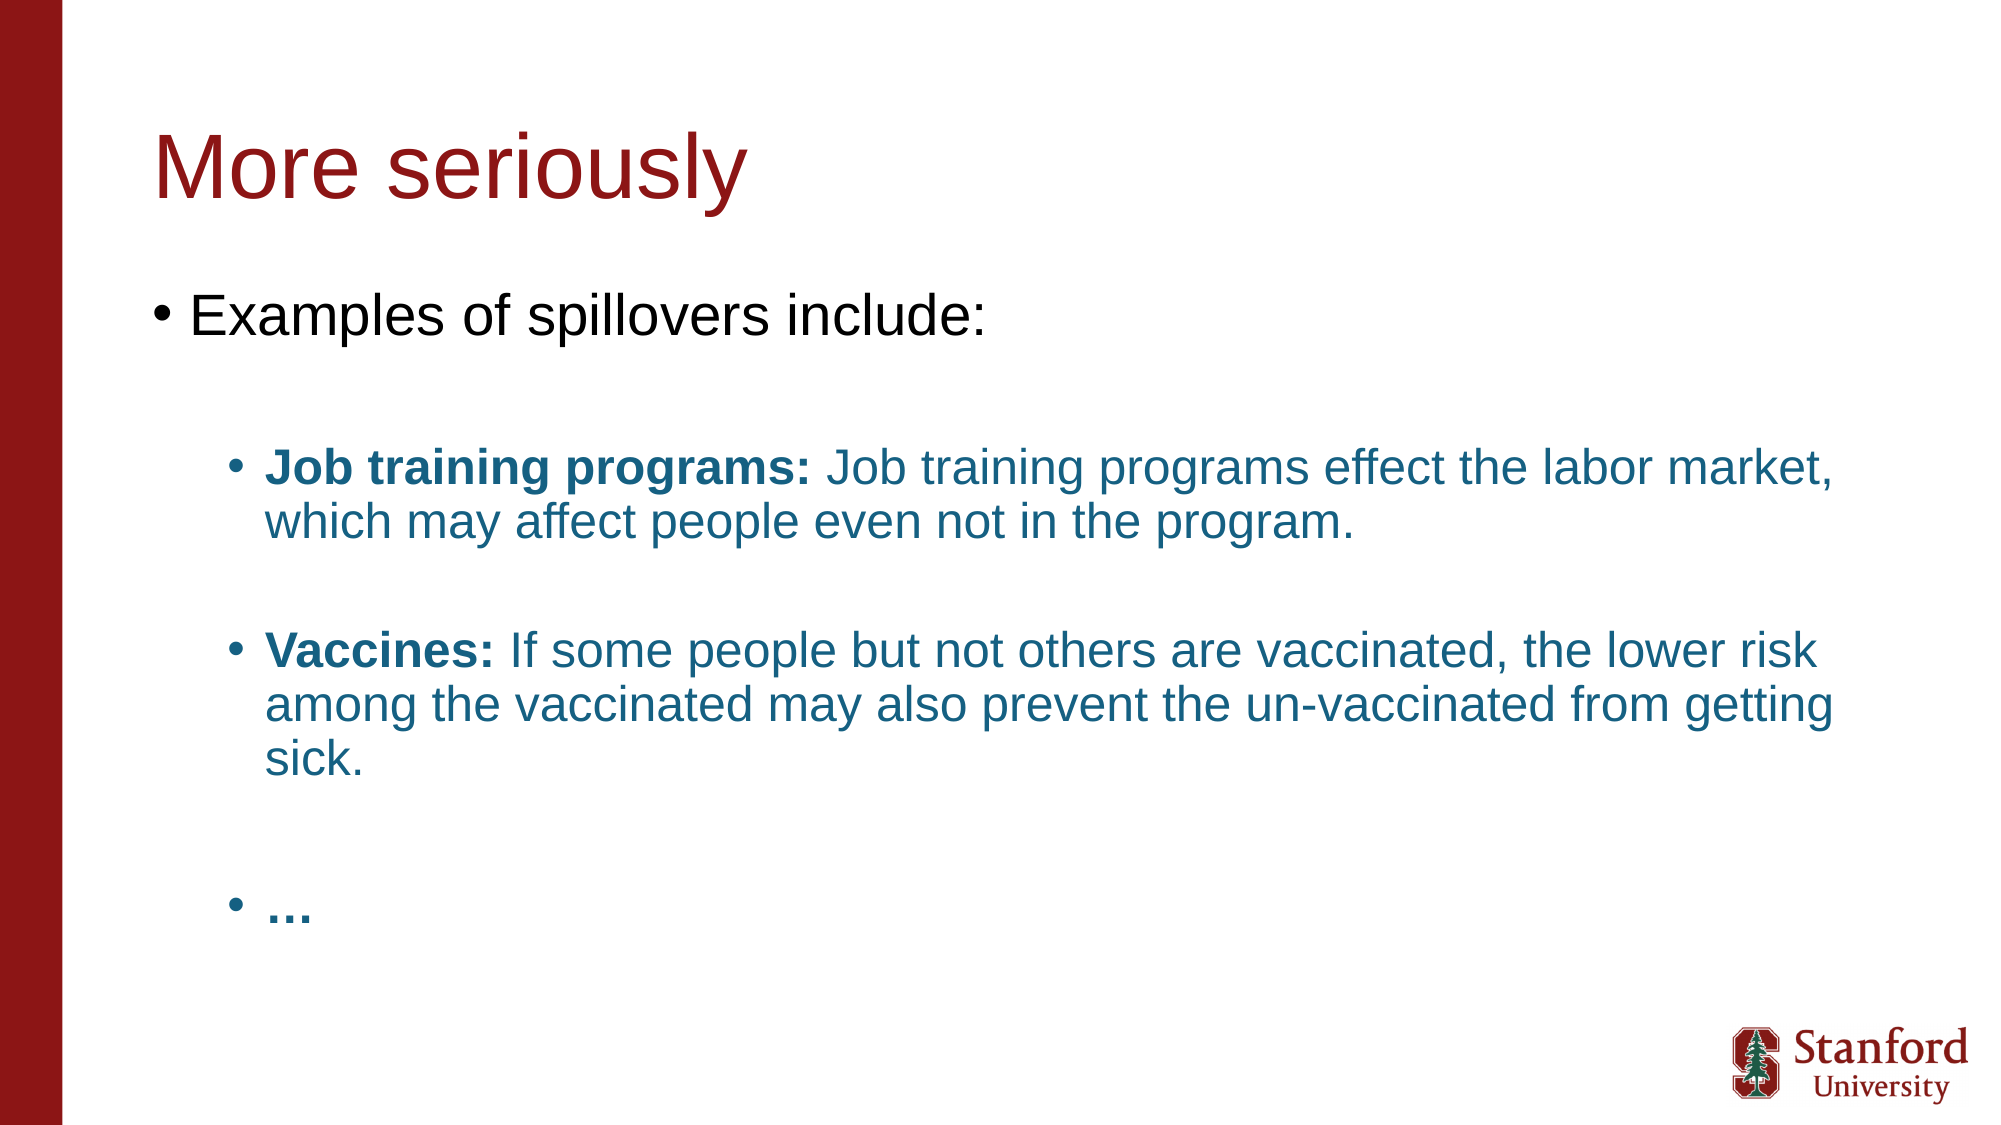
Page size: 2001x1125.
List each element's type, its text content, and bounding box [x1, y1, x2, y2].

list Examples of spillovers include: Job training programs: Job training programs effect the labor market, which may affect people even not in the program. Vaccines: If some people but not others are vaccinated, the lower risk among the vaccinated may also prevent the un-vaccinated from getting sick. … [137, 277, 1863, 1075]
picture [1726, 1023, 1969, 1107]
title More seriously [137, 59, 1863, 277]
